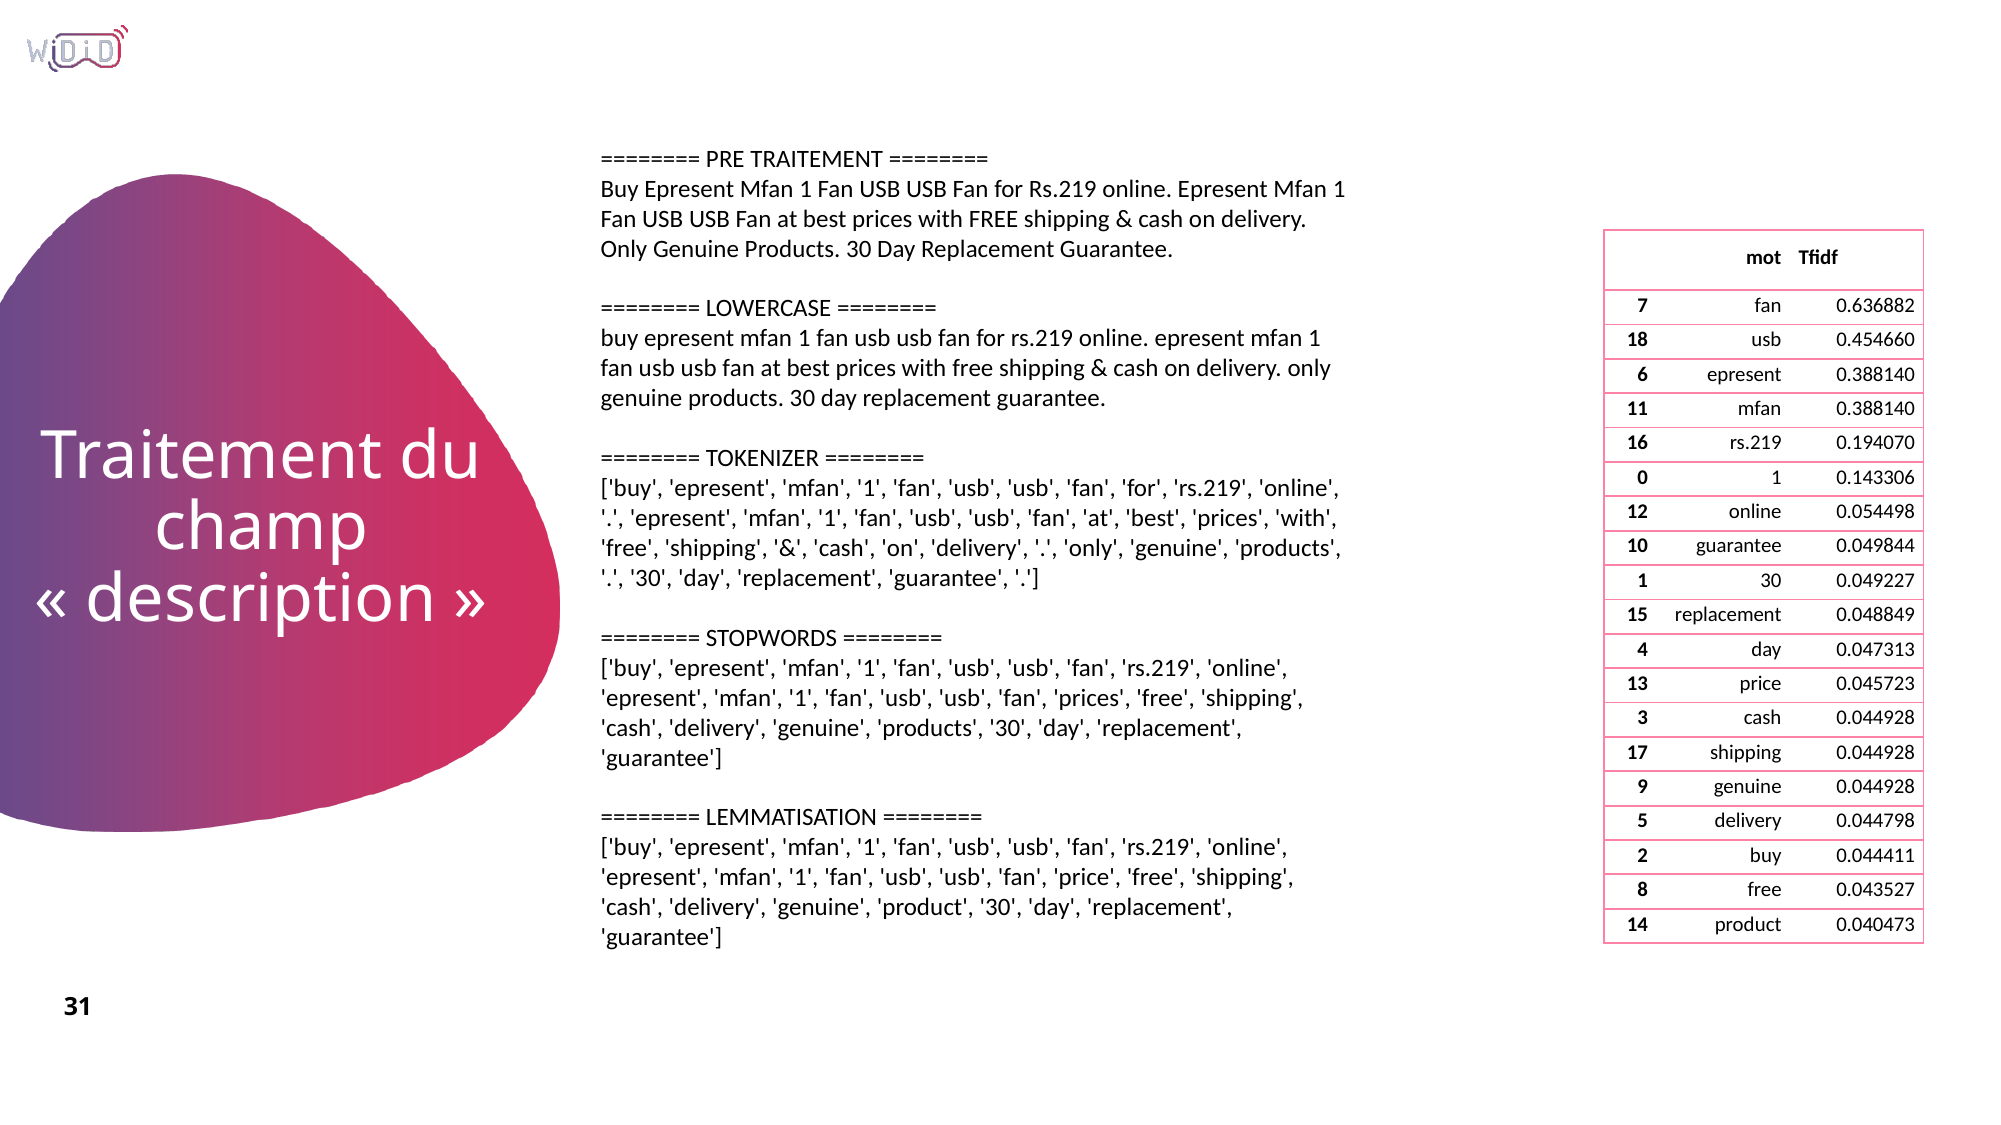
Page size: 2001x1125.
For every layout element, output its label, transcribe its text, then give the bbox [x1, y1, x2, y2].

table_cell 8 [1605, 875, 1656, 908]
table_cell usb [1656, 325, 1790, 358]
table_cell 1 [1656, 463, 1790, 495]
table_cell 2 [1605, 841, 1656, 873]
table_cell 0.047313 [1790, 635, 1923, 667]
table_header [1605, 231, 1656, 289]
table_cell 0.054498 [1790, 497, 1923, 530]
text_box ======== PRE TRAITEMENT ======== Buy Epresent Mfan 1 Fan USB USB Fan for Rs.219 online. Epresent Mfan 1 Fan USB USB Fan at best prices with FREE shipping & cash on delivery. Only Genuine Products. 30 Day Replacement Guarantee. ======== LOWERCASE ======== buy epresent mfan 1 fan usb usb fan for rs.219 online. epresent mfan 1 fan usb usb fan at best prices with free shipping & cash on delivery. only genuine products. 30 day replacement guarantee. ======== TOKENIZER ======== ['buy', 'epresent', 'mfan', '1', 'fan', 'usb', 'usb', 'fan', 'for', 'rs.219', 'online', '.', 'epresent', 'mfan', '1', 'fan', 'usb', 'usb', 'fan', 'at', 'best', 'prices', 'with', 'free', 'shipping', '&', 'cash', 'on', 'delivery', '.', 'only', 'genuine', 'products', '.', '30', 'day', 'replacement', 'guarantee', '.'] ======== STOPWORDS ======== ['buy', 'epresent', 'mfan', '1', 'fan', 'usb', 'usb', 'fan', 'rs.219', 'online', 'epresent', 'mfan', '1', 'fan', 'usb', 'usb', 'fan', 'prices', 'free', 'shipping', 'cash', 'delivery', 'genuine', 'products', '30', 'day', 'replacement', 'guarantee'] ======== LEMMATISATION ======== ['buy', 'epresent', 'mfan', '1', 'fan', 'usb', 'usb', 'fan', 'rs.219', 'online', 'epresent', 'mfan', '1', 'fan', 'usb', 'usb', 'fan', 'price', 'free', 'shipping', 'cash', 'delivery', 'genuine', 'product', '30', 'day', 'replacement', 'guarantee'] [585, 134, 1374, 958]
table_cell price [1656, 669, 1790, 702]
table_cell delivery [1656, 807, 1790, 839]
table_cell 0.049227 [1790, 566, 1923, 599]
table_cell 0.044928 [1790, 738, 1923, 770]
table_cell 0.049844 [1790, 532, 1923, 564]
table_cell cash [1656, 703, 1790, 736]
table_cell rs.219 [1656, 428, 1790, 461]
table_cell 0.143306 [1790, 463, 1923, 495]
table_cell 14 [1605, 910, 1656, 942]
table_cell 0.636882 [1790, 291, 1923, 324]
table_cell 0.044928 [1790, 772, 1923, 805]
table_cell 1 [1605, 566, 1656, 599]
table_cell buy [1656, 841, 1790, 873]
table_cell 10 [1605, 532, 1656, 564]
table_cell online [1656, 497, 1790, 530]
table_cell 5 [1605, 807, 1656, 839]
table_cell genuine [1656, 772, 1790, 805]
table_cell 0.048849 [1790, 600, 1923, 633]
table_cell 12 [1605, 497, 1656, 530]
table_cell 0 [1605, 463, 1656, 495]
table_header Tfidf [1790, 231, 1923, 289]
table_cell 9 [1605, 772, 1656, 805]
picture [0, 174, 560, 832]
table_cell 6 [1605, 360, 1656, 392]
table_cell epresent [1656, 360, 1790, 392]
table_cell 0.043527 [1790, 875, 1923, 908]
table_cell 0.045723 [1790, 669, 1923, 702]
table_cell 0.194070 [1790, 428, 1923, 461]
table_cell 16 [1605, 428, 1656, 461]
table_cell 0.454660 [1790, 325, 1923, 358]
table_cell product [1656, 910, 1790, 942]
table_cell 0.044411 [1790, 841, 1923, 873]
table_cell 0.044928 [1790, 703, 1923, 736]
picture [27, 25, 128, 72]
table_cell 0.044798 [1790, 807, 1923, 839]
table_cell shipping [1656, 738, 1790, 770]
table_cell guarantee [1656, 532, 1790, 564]
table_cell 0.040473 [1790, 910, 1923, 942]
table_cell replacement [1656, 600, 1790, 633]
table_cell 30 [1656, 566, 1790, 599]
table_cell 15 [1605, 600, 1656, 633]
table_cell 0.388140 [1790, 360, 1923, 392]
table_cell day [1656, 635, 1790, 667]
table_cell 0.388140 [1790, 394, 1923, 427]
table_cell mfan [1656, 394, 1790, 427]
table_cell 4 [1605, 635, 1656, 667]
table_cell 11 [1605, 394, 1656, 427]
table_cell 7 [1605, 291, 1656, 324]
table_cell 18 [1605, 325, 1656, 358]
table_cell 17 [1605, 738, 1656, 770]
table_cell fan [1656, 291, 1790, 324]
table_cell 3 [1605, 703, 1656, 736]
table_cell free [1656, 875, 1790, 908]
table_cell 13 [1605, 669, 1656, 702]
table_header mot [1656, 231, 1790, 289]
